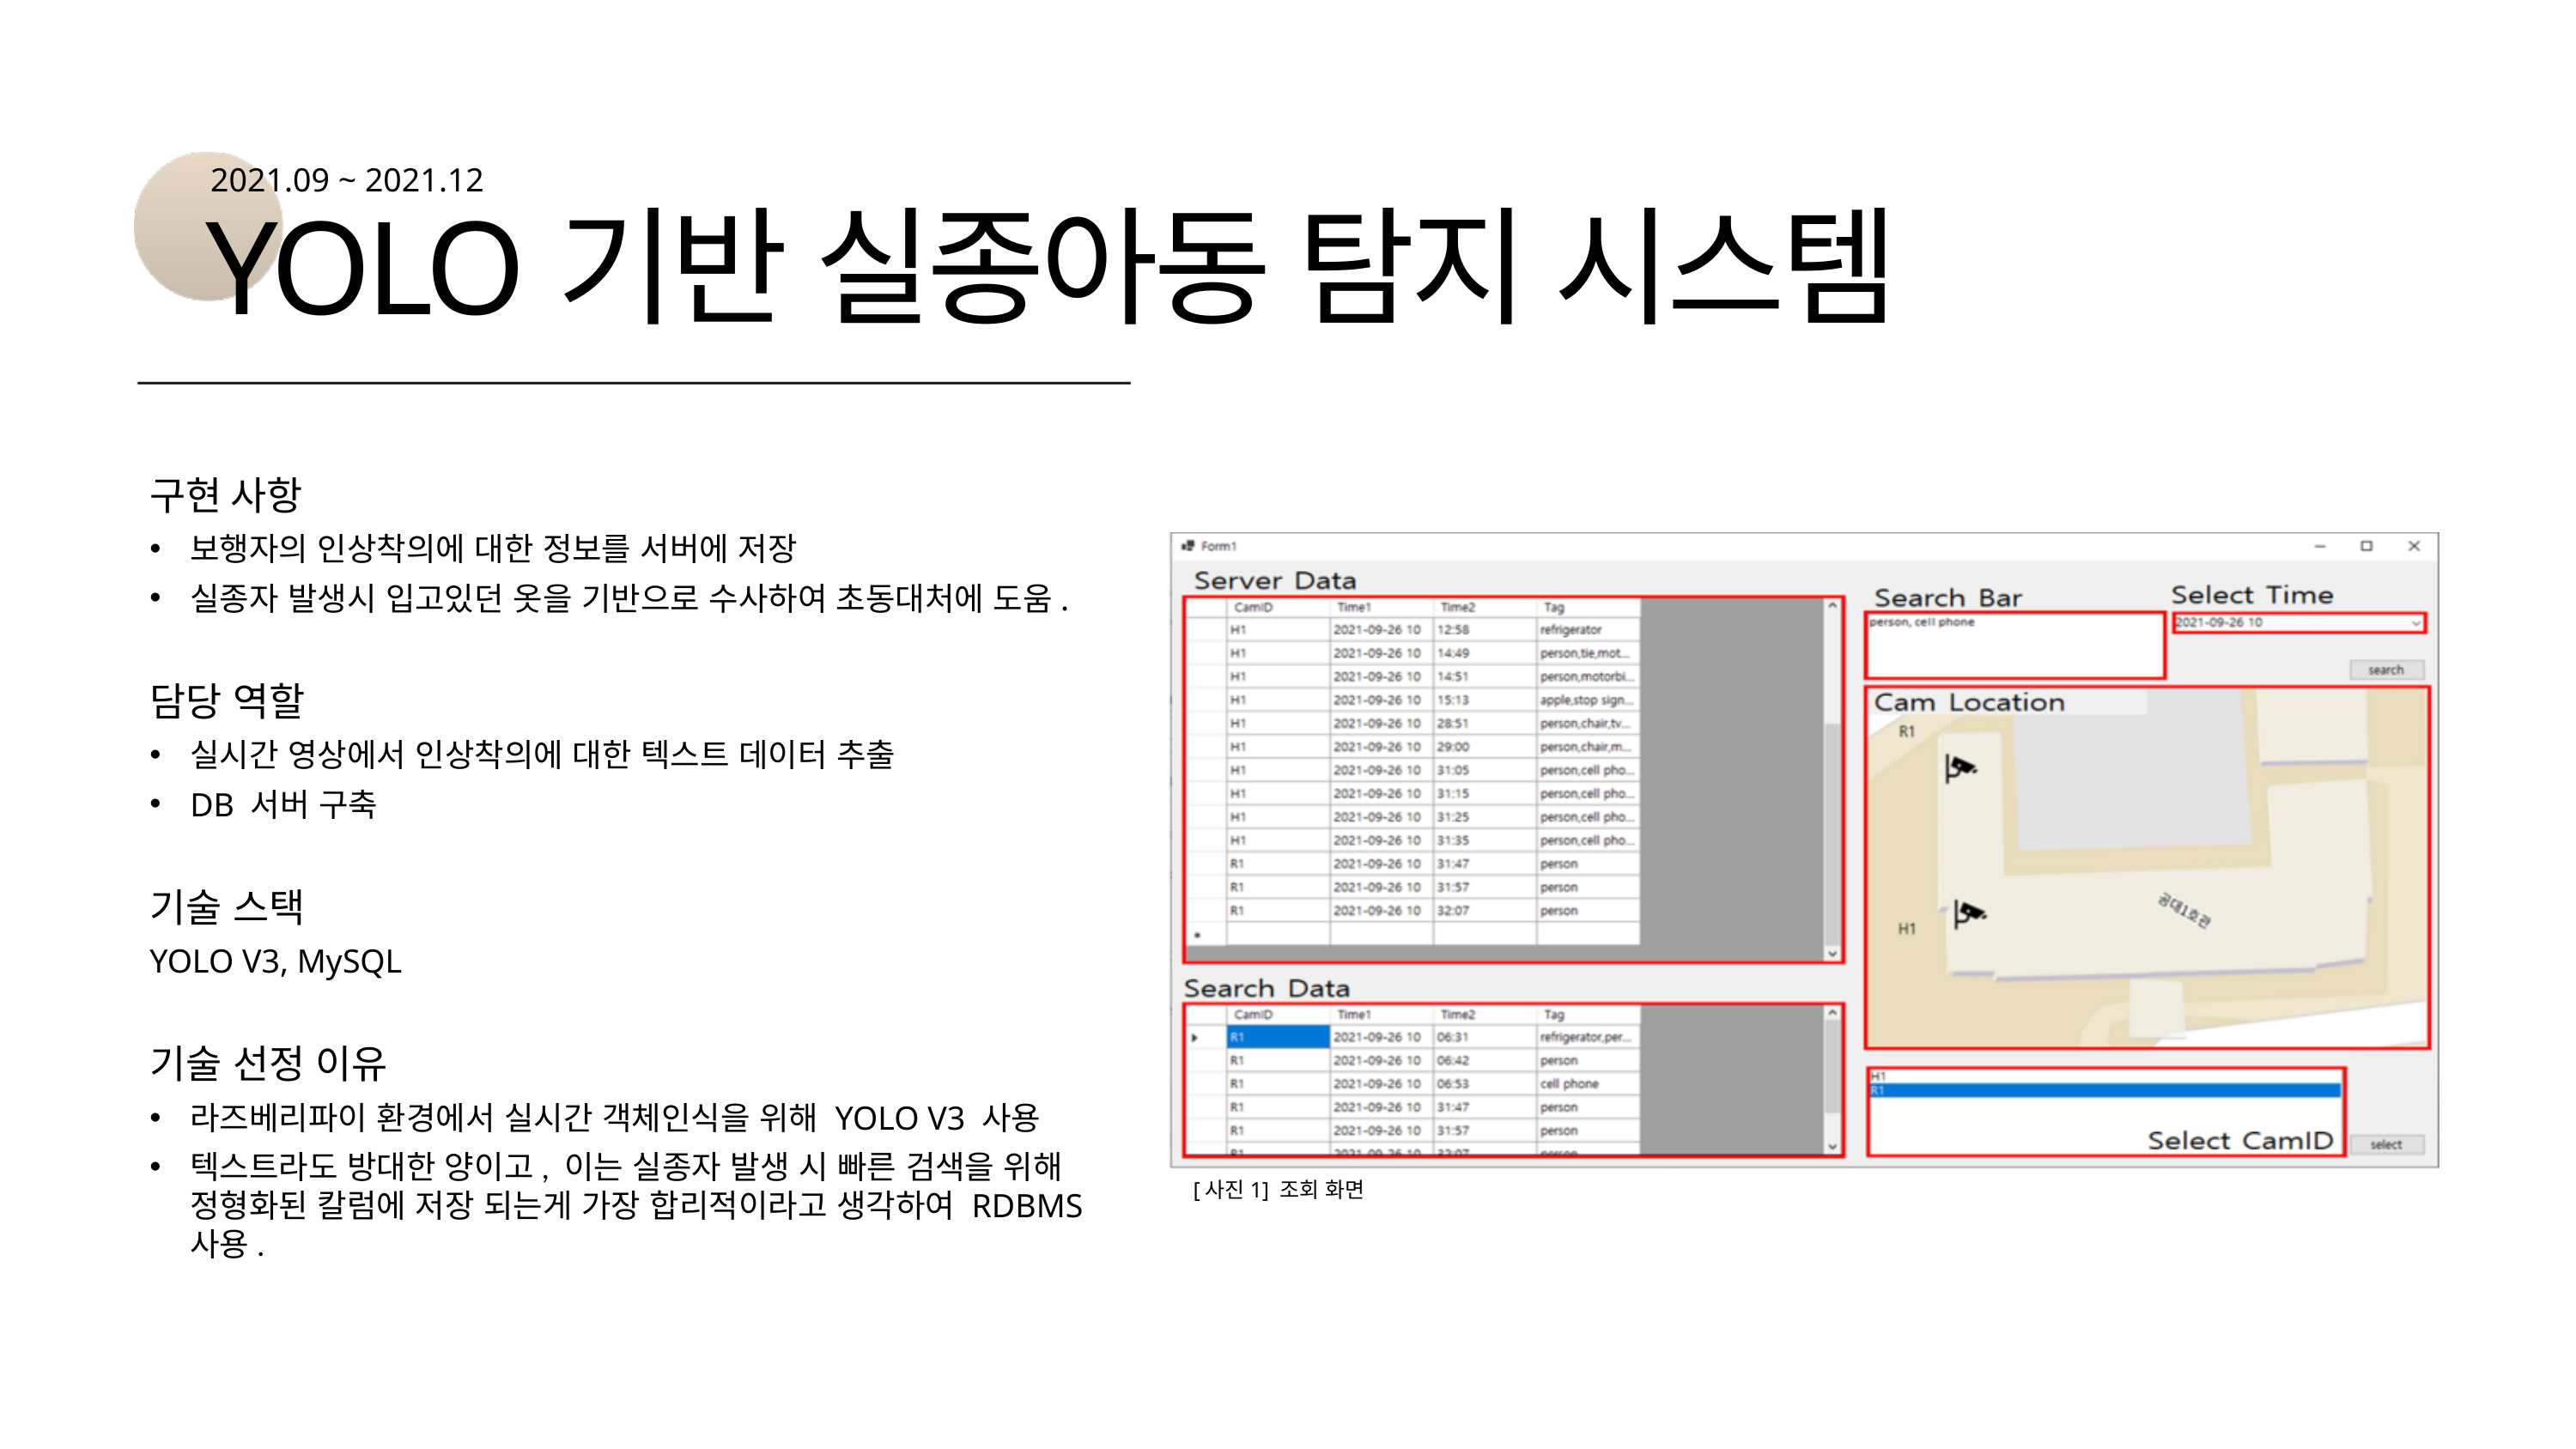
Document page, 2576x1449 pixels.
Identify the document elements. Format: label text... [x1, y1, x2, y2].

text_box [137, 380, 1131, 385]
text_box [사진1] 조회 화면 [1180, 1179, 2221, 1209]
text_box YOLO기반 실종아동 탐지 시스템 [192, 179, 2072, 347]
text_box 2021.09 ~ 2021.12 [285, 153, 971, 205]
picture [1164, 532, 2439, 1171]
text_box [134, 152, 283, 301]
text_box 구현 사항 보행자의 인상착의에 대한 정보를 서버에 저장 실종자 발생시 입고있던 옷을 기반으로 수사하여 초동대처에 도움. 담당 역할 실시간 영상에서 인상착의에 대한 텍스트 데이터 추출 DB 서버 구축 기술 스택 YOLO V3, MySQL 기술 선정 이유 라즈베리파이 환경에서 실시간 객체인식을 위해 YOLO V3 사용 텍스트라도 방대한 양이고, 이는 실종자 발생 시 빠른 검색을 위해 정형화된 칼럼에 저장 되는게 가장 합리적이라고 생각하여 RDBMS 사용. [137, 464, 1165, 1270]
